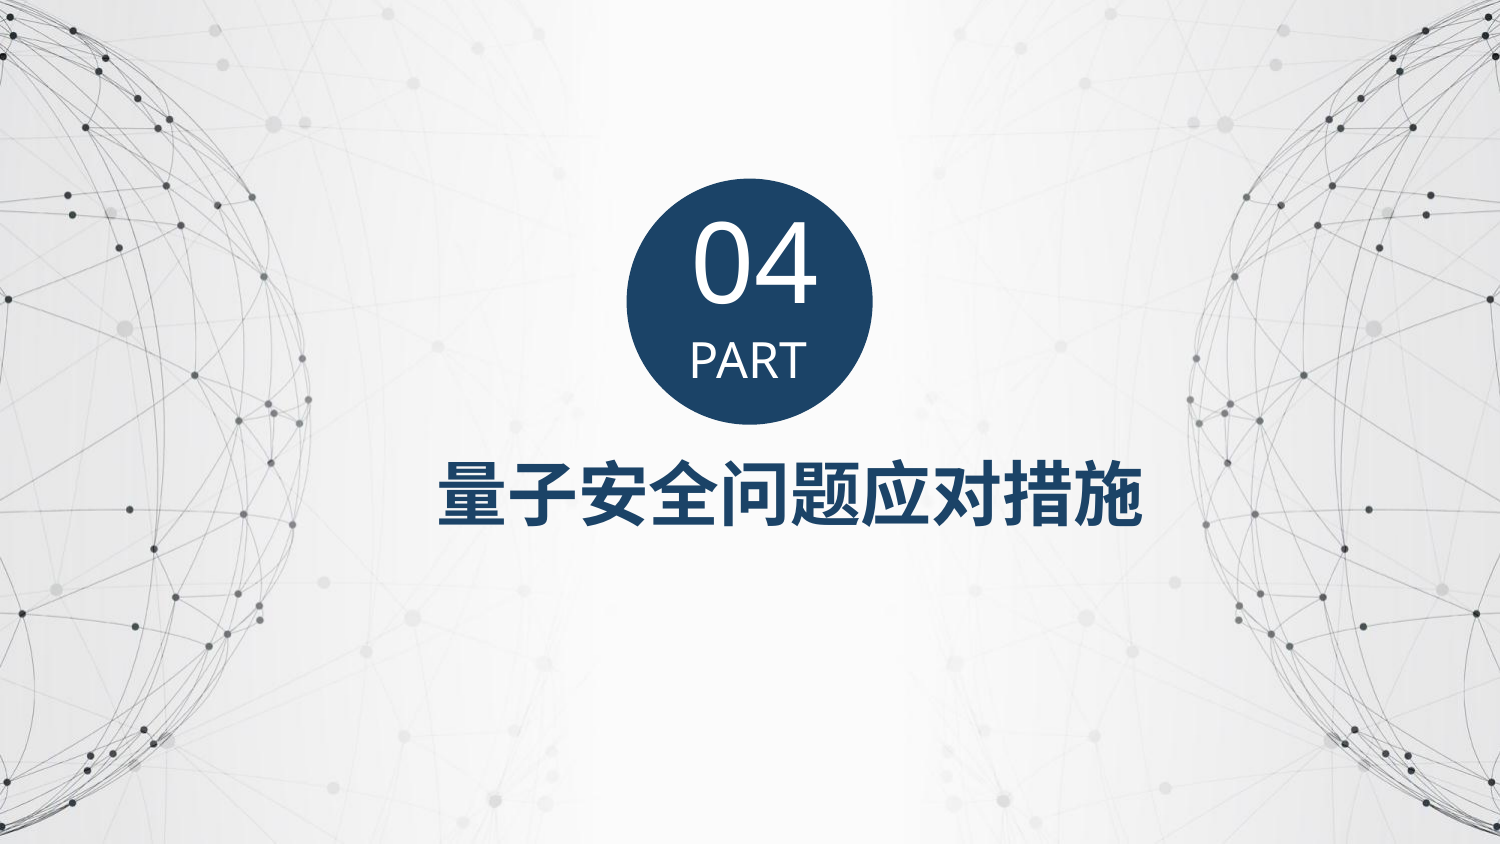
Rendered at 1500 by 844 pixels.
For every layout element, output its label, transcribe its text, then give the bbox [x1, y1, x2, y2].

text_box 量子安全问题应对措施 [407, 444, 1174, 541]
text_box [667, 395, 832, 426]
text_box [633, 177, 866, 258]
text_box 04 PART [612, 258, 897, 395]
picture [0, 0, 1500, 844]
